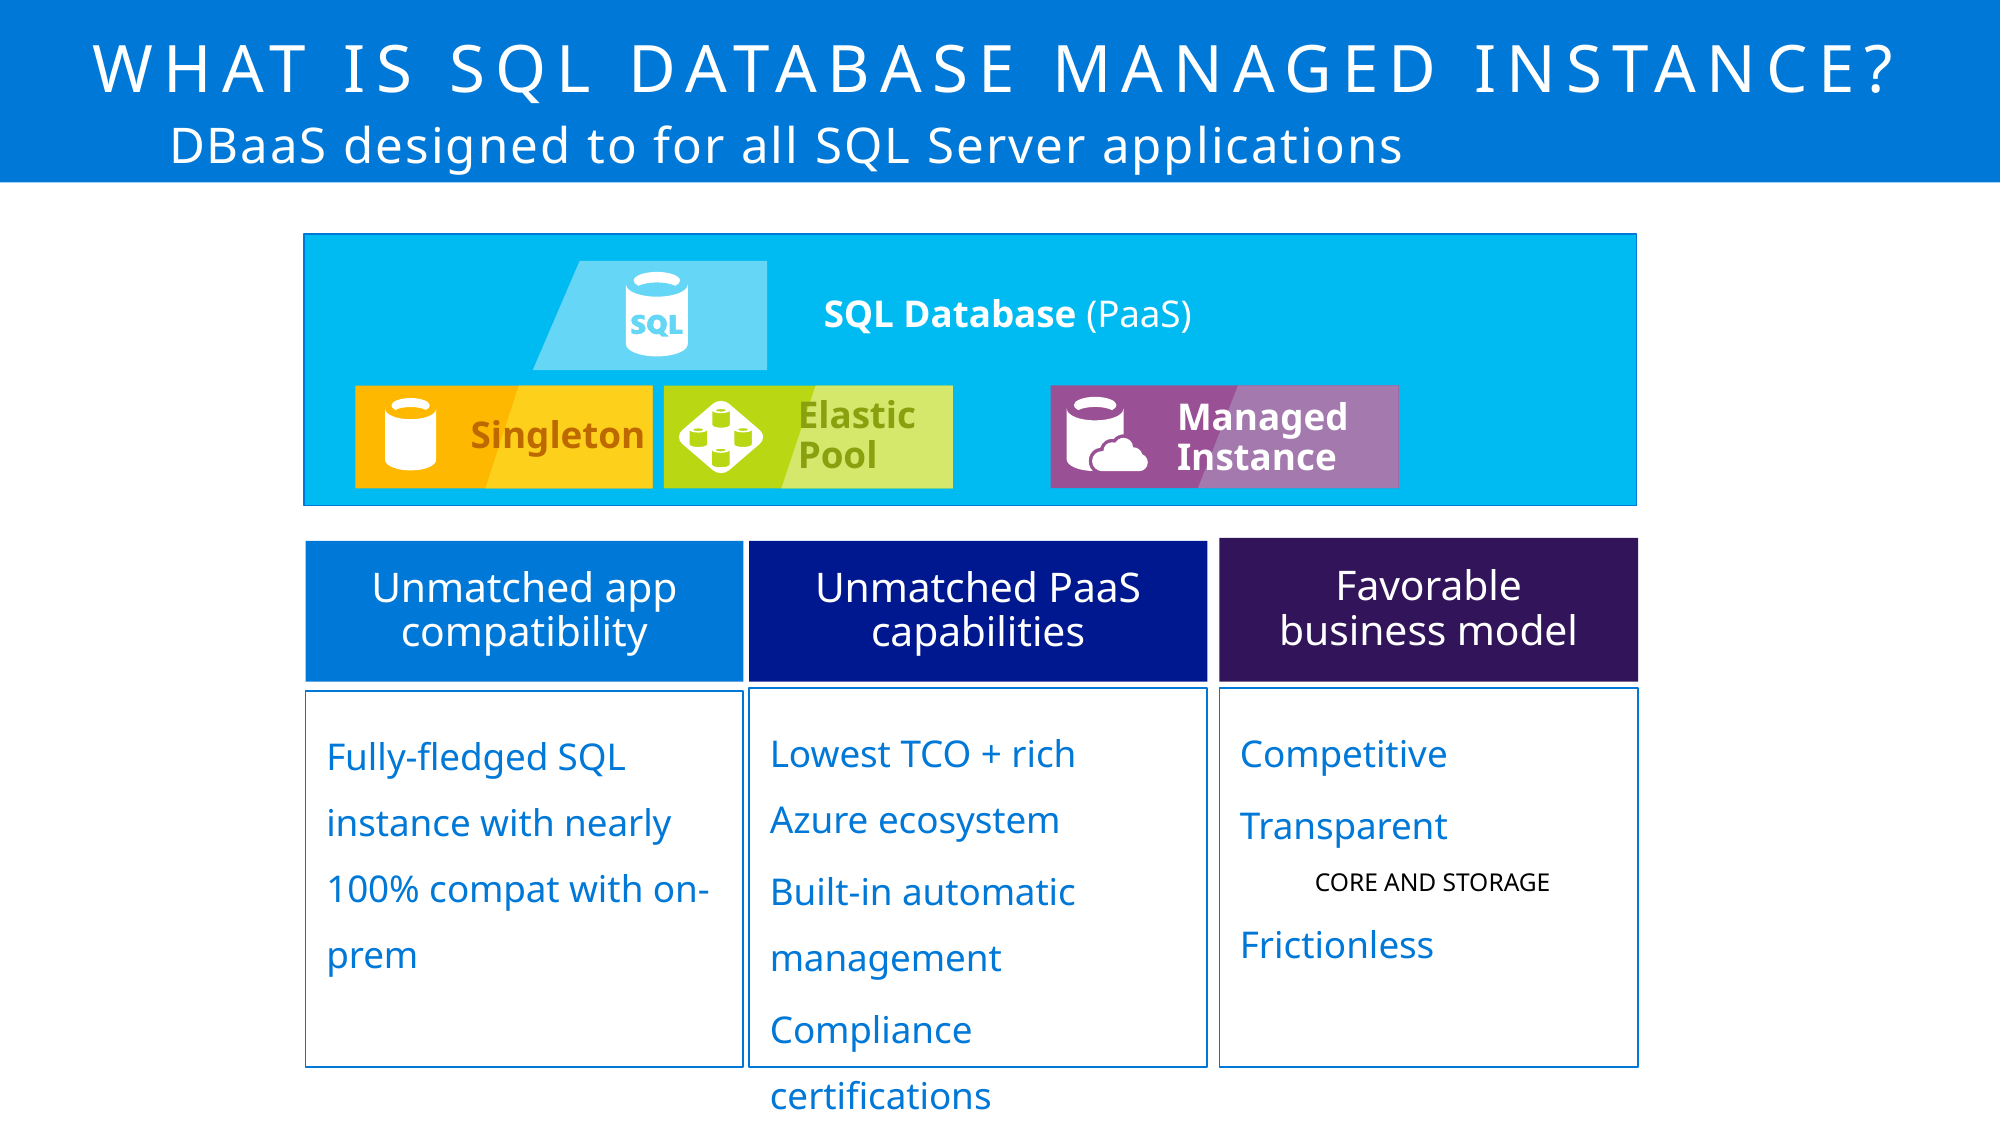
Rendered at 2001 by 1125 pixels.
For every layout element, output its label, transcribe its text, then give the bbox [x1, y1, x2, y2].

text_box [1219, 537, 1639, 1068]
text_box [305, 540, 744, 1068]
text_box SQL Database (PaaS) [821, 260, 1436, 371]
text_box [663, 385, 953, 489]
title What is SQL Database Managed Instance? [68, 21, 1981, 170]
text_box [355, 385, 653, 489]
text_box DBaaS designed to for all SQL Server applications [154, 106, 1693, 181]
text_box [532, 260, 768, 371]
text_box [748, 540, 1208, 1068]
text_box [303, 233, 1637, 506]
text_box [618, 264, 696, 364]
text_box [1050, 385, 1411, 490]
